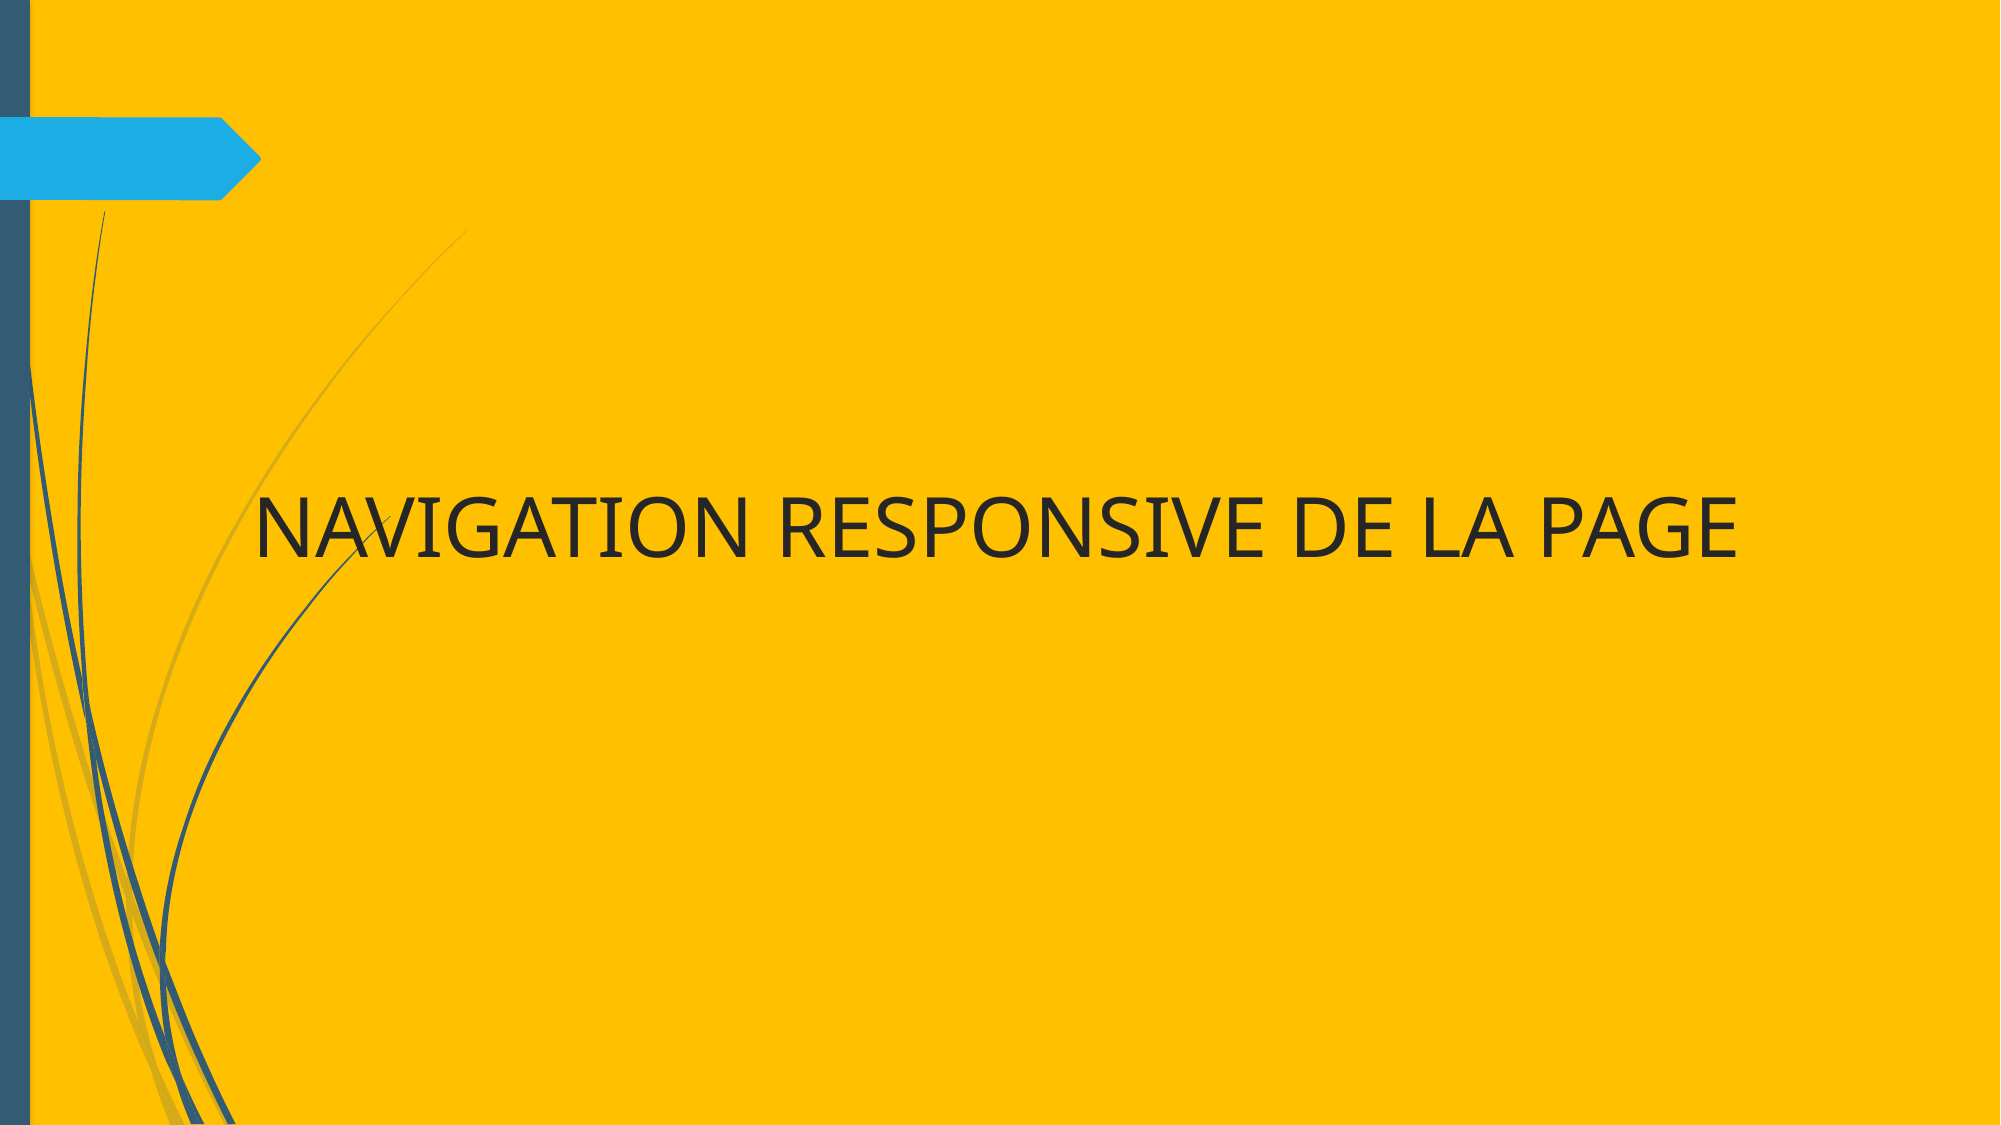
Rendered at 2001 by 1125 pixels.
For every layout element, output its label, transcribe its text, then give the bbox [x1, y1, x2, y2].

title NAVIGATION RESPONSIVE DE LA PAGE [160, 467, 1834, 684]
